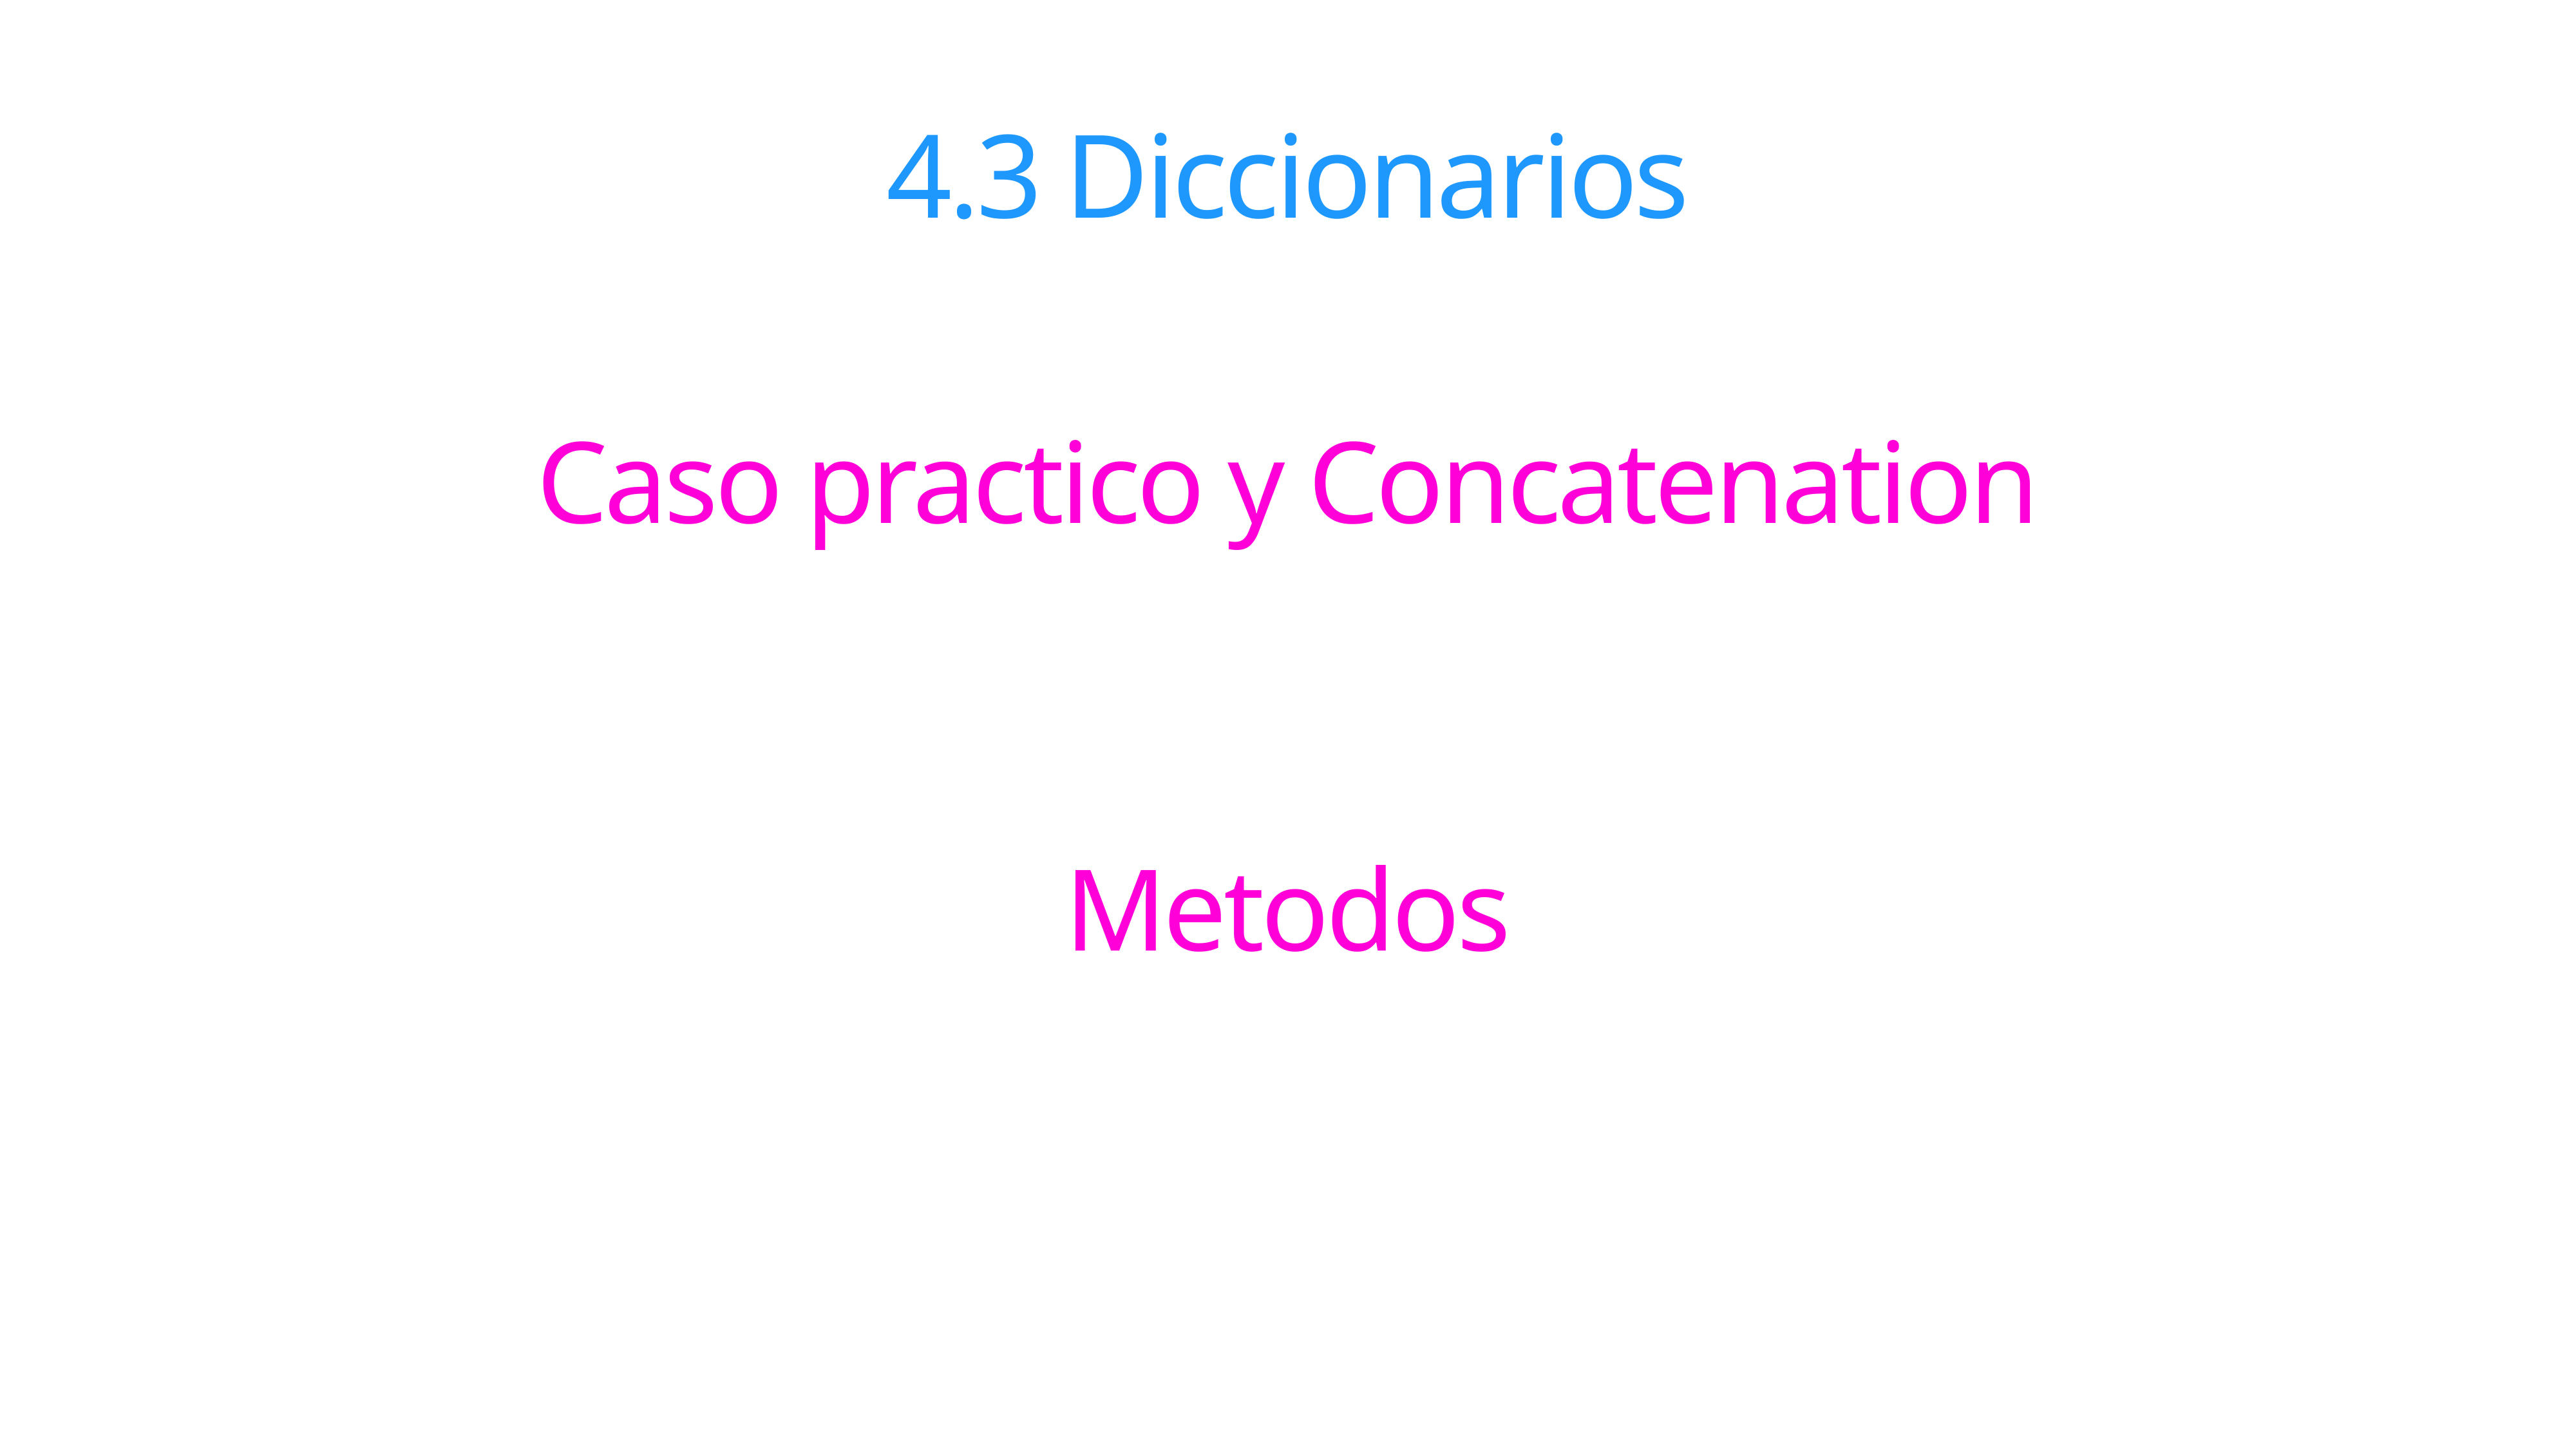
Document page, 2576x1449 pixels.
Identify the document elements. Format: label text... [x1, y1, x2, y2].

text_box Caso practico y Concatenation [64, 431, 2512, 551]
text_box Metodos [64, 858, 2512, 978]
title 4.3 Diccionarios [169, 83, 2407, 249]
